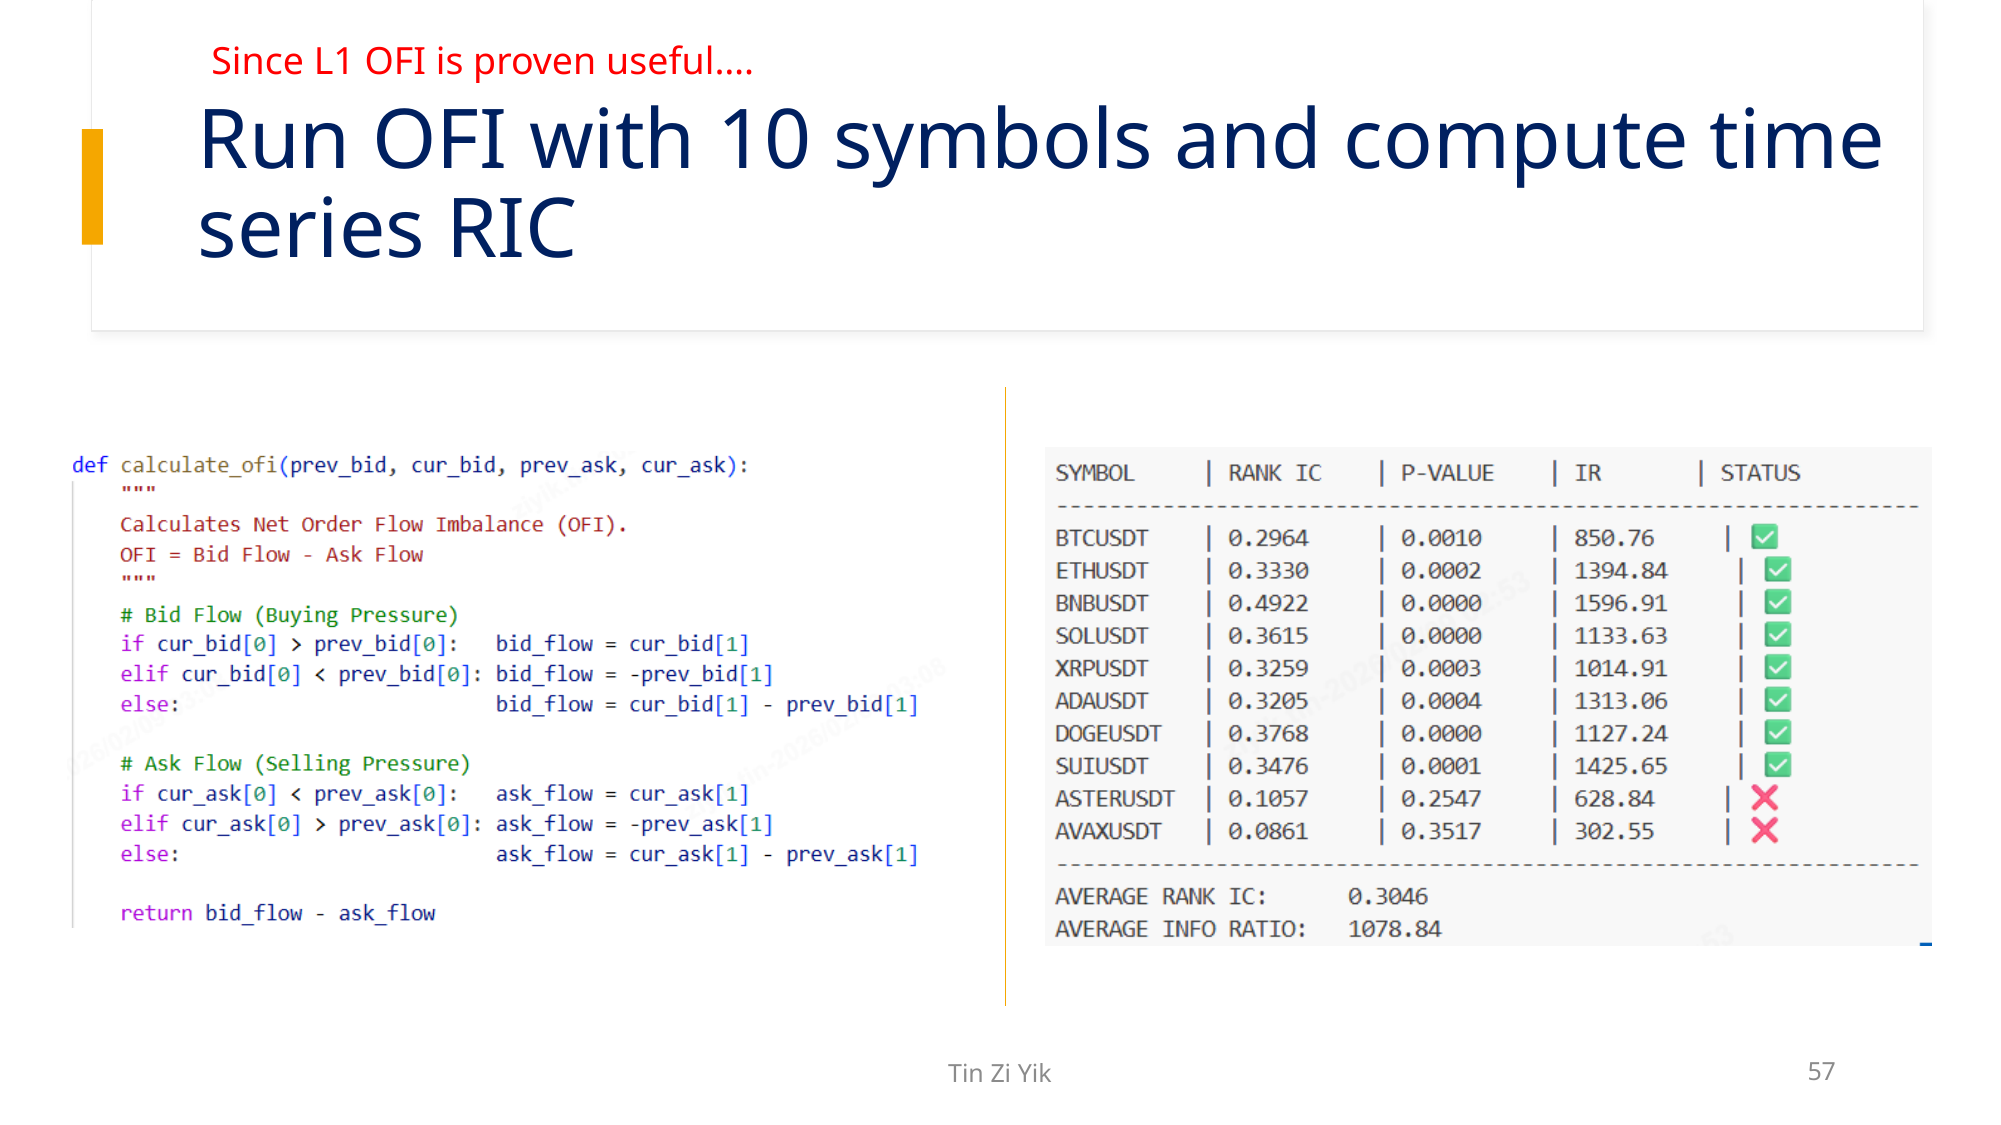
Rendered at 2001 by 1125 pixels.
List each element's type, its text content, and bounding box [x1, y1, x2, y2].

picture [67, 451, 994, 928]
text_box Since L1 OFI is proven useful…. [196, 29, 1000, 90]
picture [1045, 447, 1932, 946]
slide_number 57 [1401, 1042, 1851, 1103]
title Run OFI with 10 symbols and compute time series RIC [183, 90, 1909, 284]
footer Tin Zi Yik [662, 1042, 1338, 1103]
